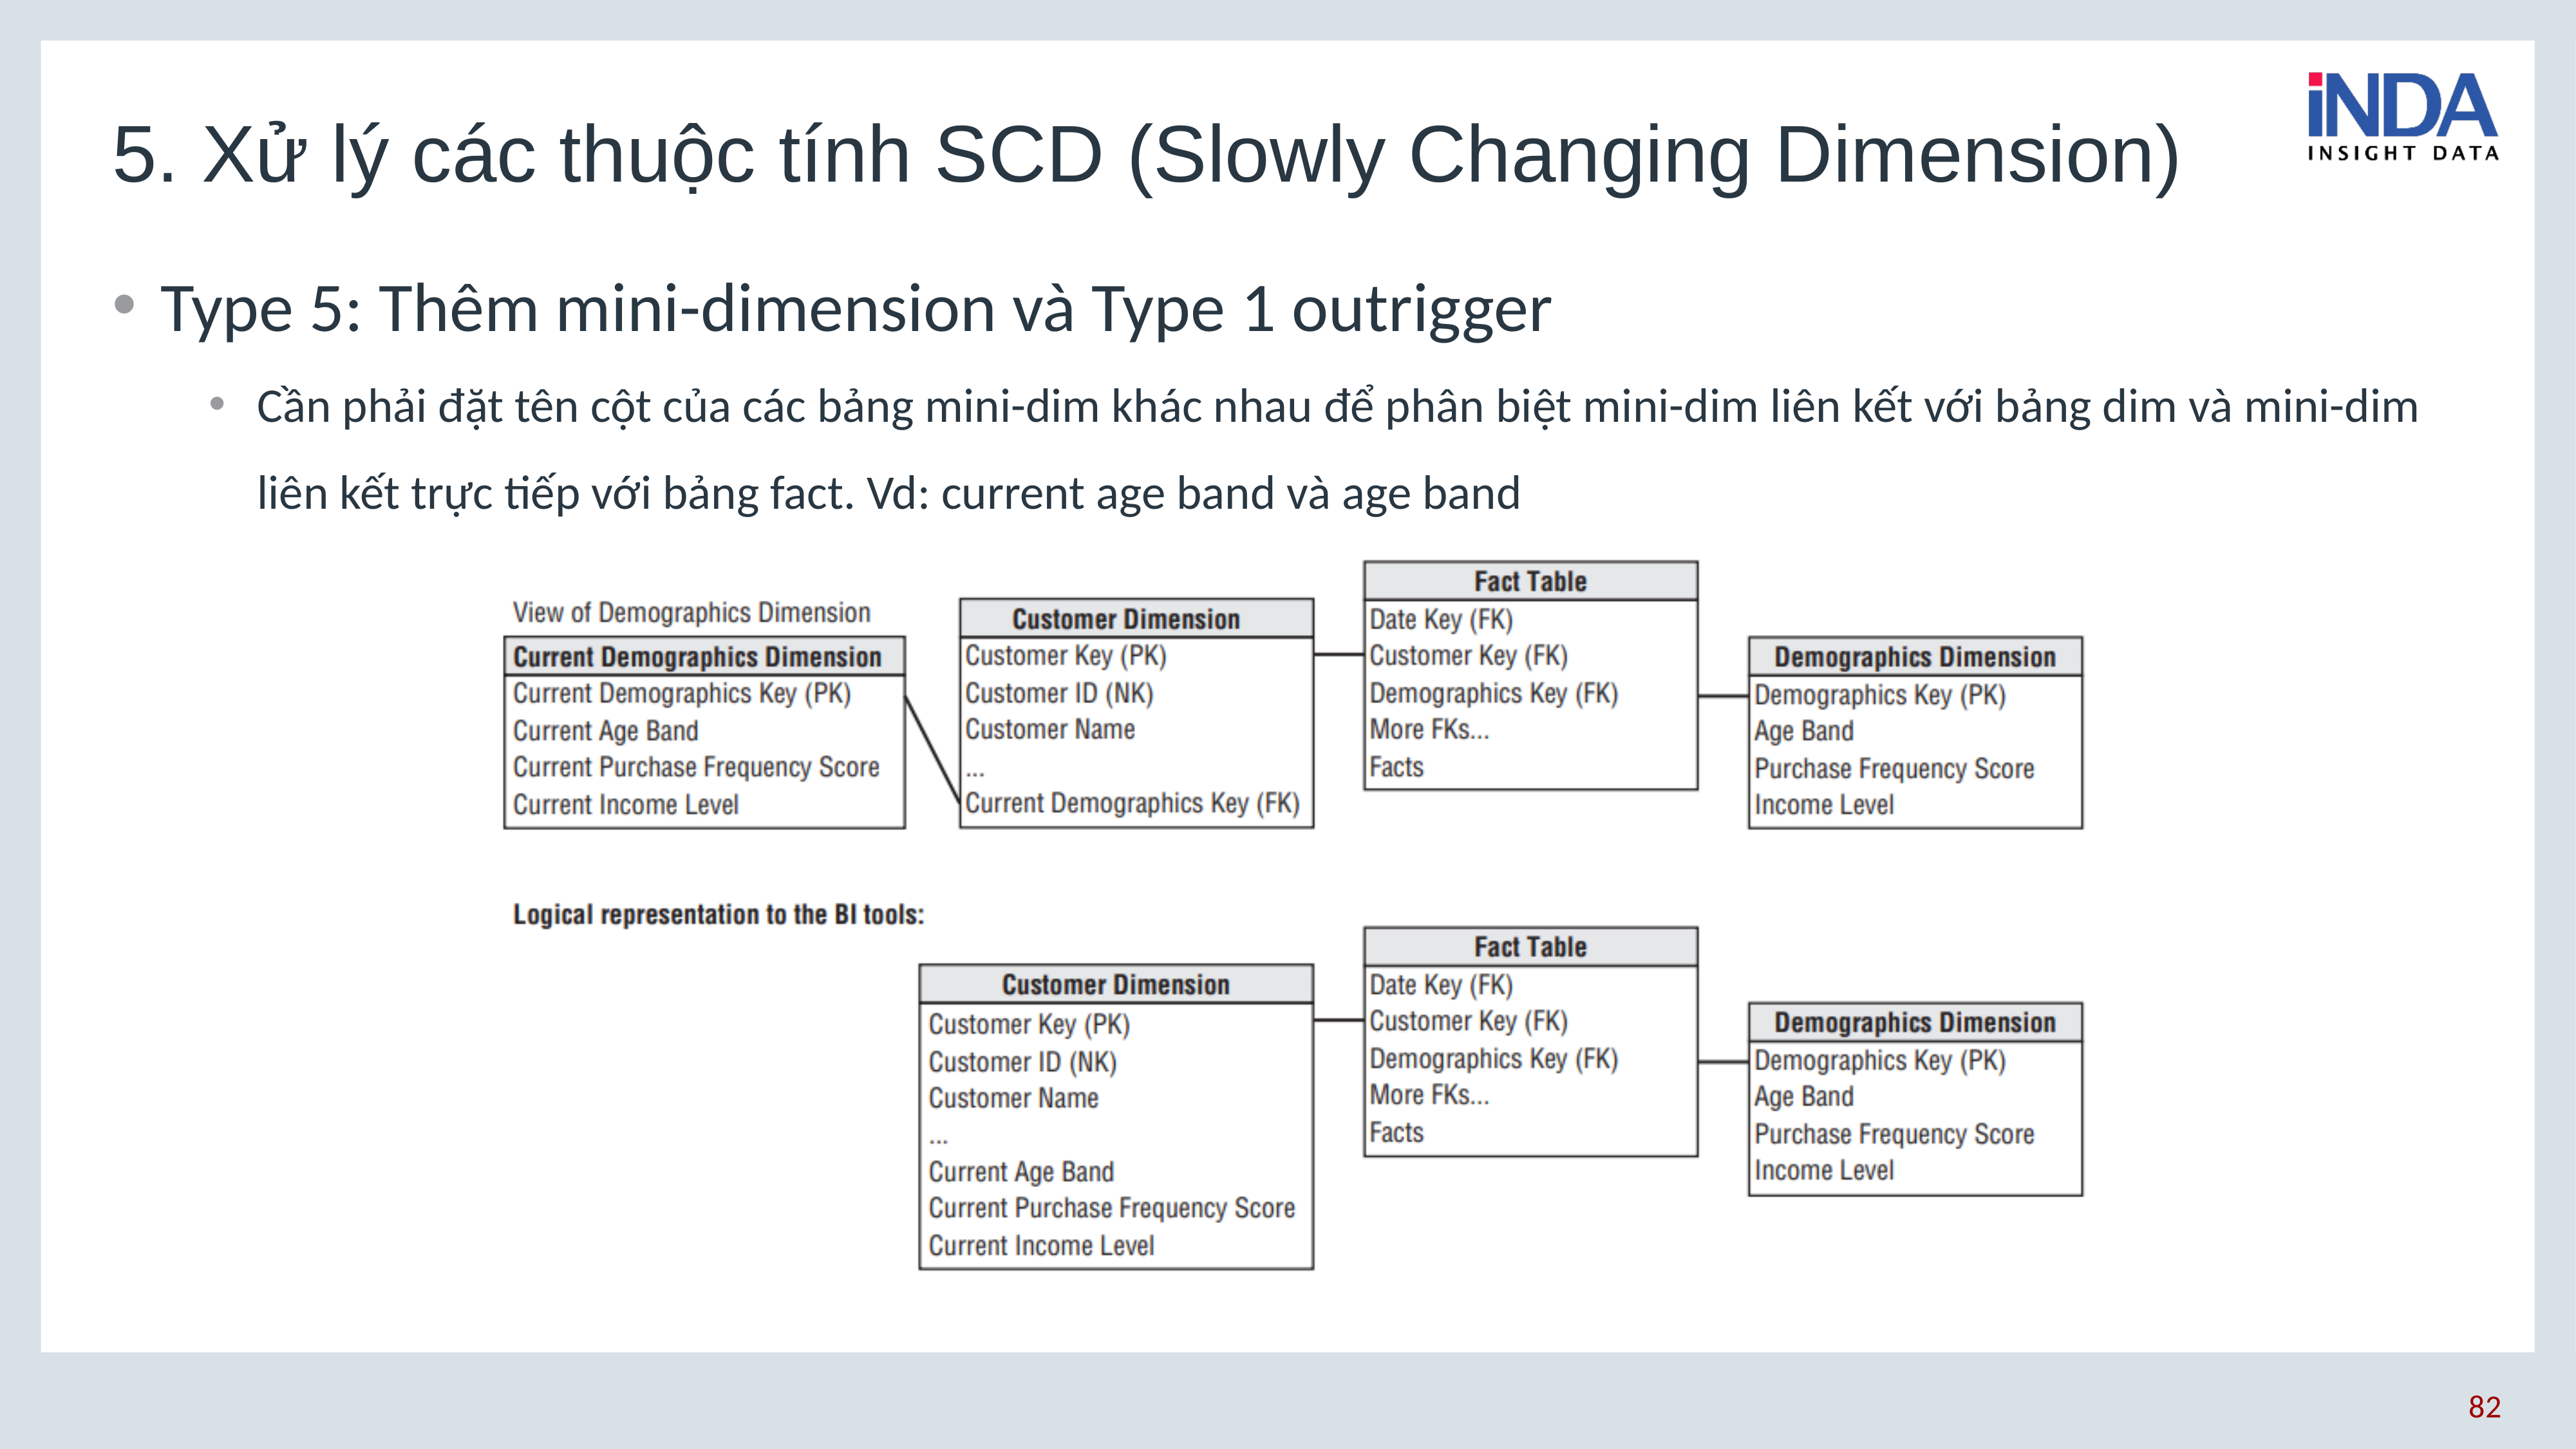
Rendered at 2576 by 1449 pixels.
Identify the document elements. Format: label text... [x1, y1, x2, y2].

list Type 5: Thêm mini-dimension và Type 1 outrigger Cần phải đặt tên cột của các bảng mini-dim khác nhau để phân biệt mini-dim liên kết với bảng dim và mini-dim liên kết trực tiếp với bảng fact. Vd: current age band và age band [112, 220, 2464, 1424]
picture [2308, 71, 2499, 160]
title 5. Xử lý các thuộc tính SCD (Slowly Changing Dimension) [112, 86, 2213, 198]
picture [461, 528, 2115, 1285]
slide_number 82 [2430, 1385, 2502, 1424]
